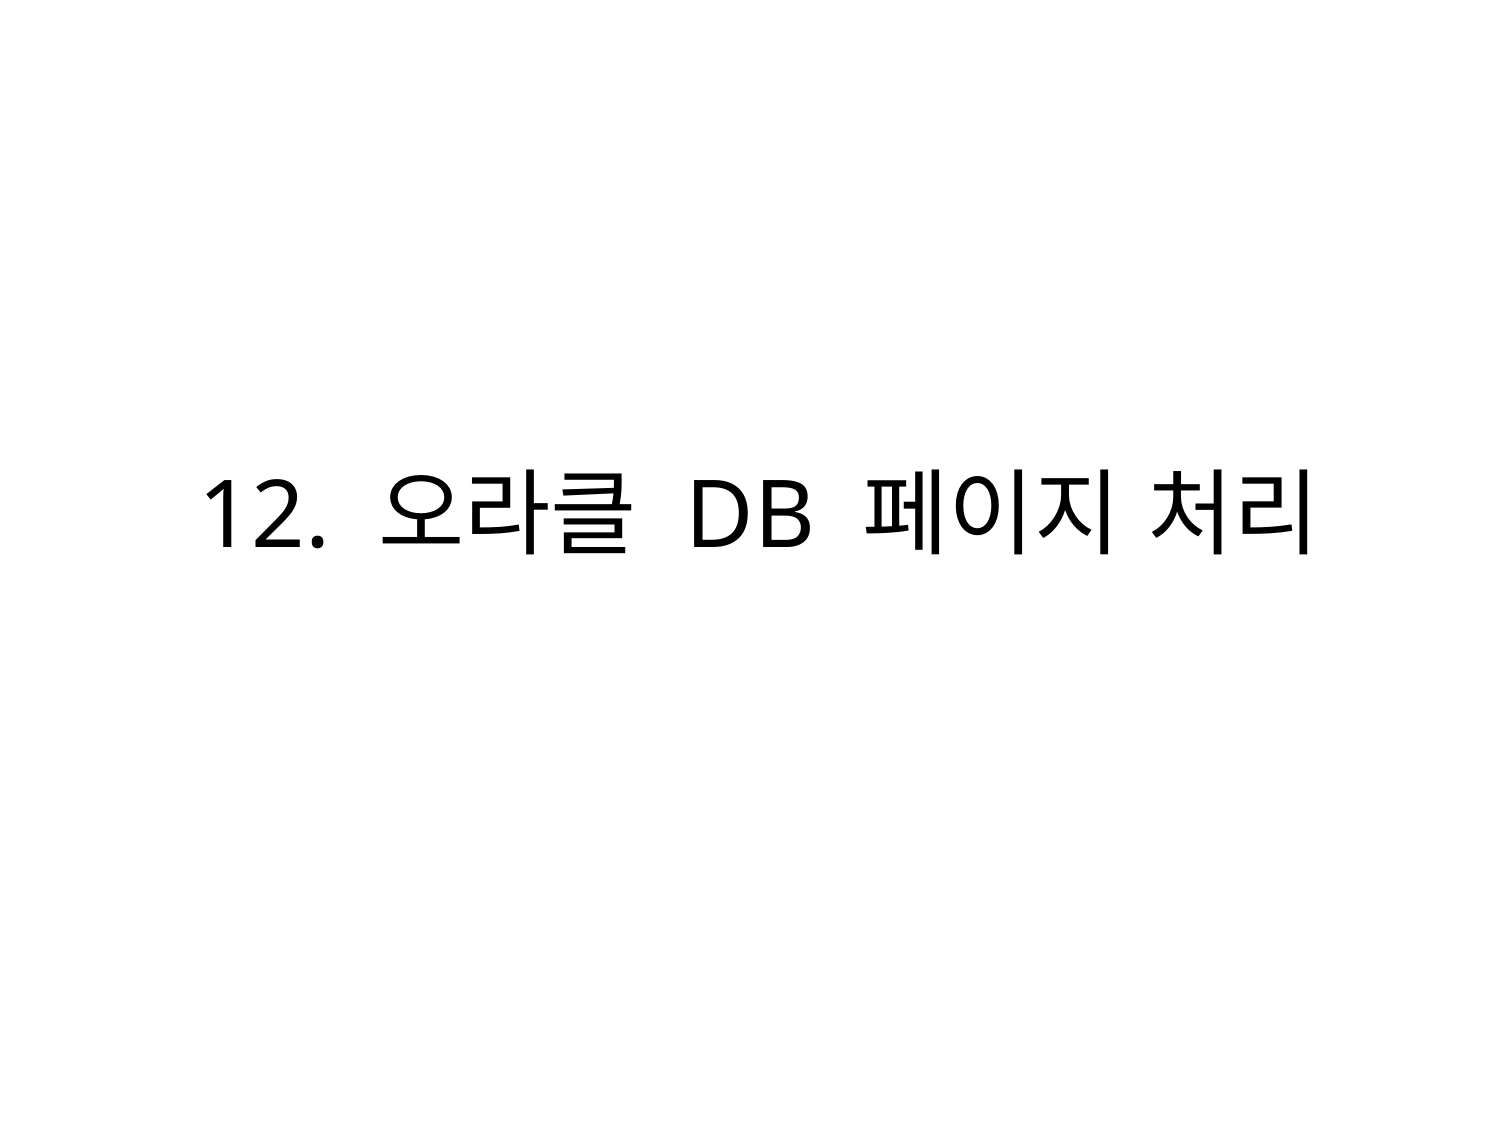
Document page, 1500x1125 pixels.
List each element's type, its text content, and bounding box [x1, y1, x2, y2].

title 12. 오라클 DB 페이지 처리 [170, 184, 1348, 576]
